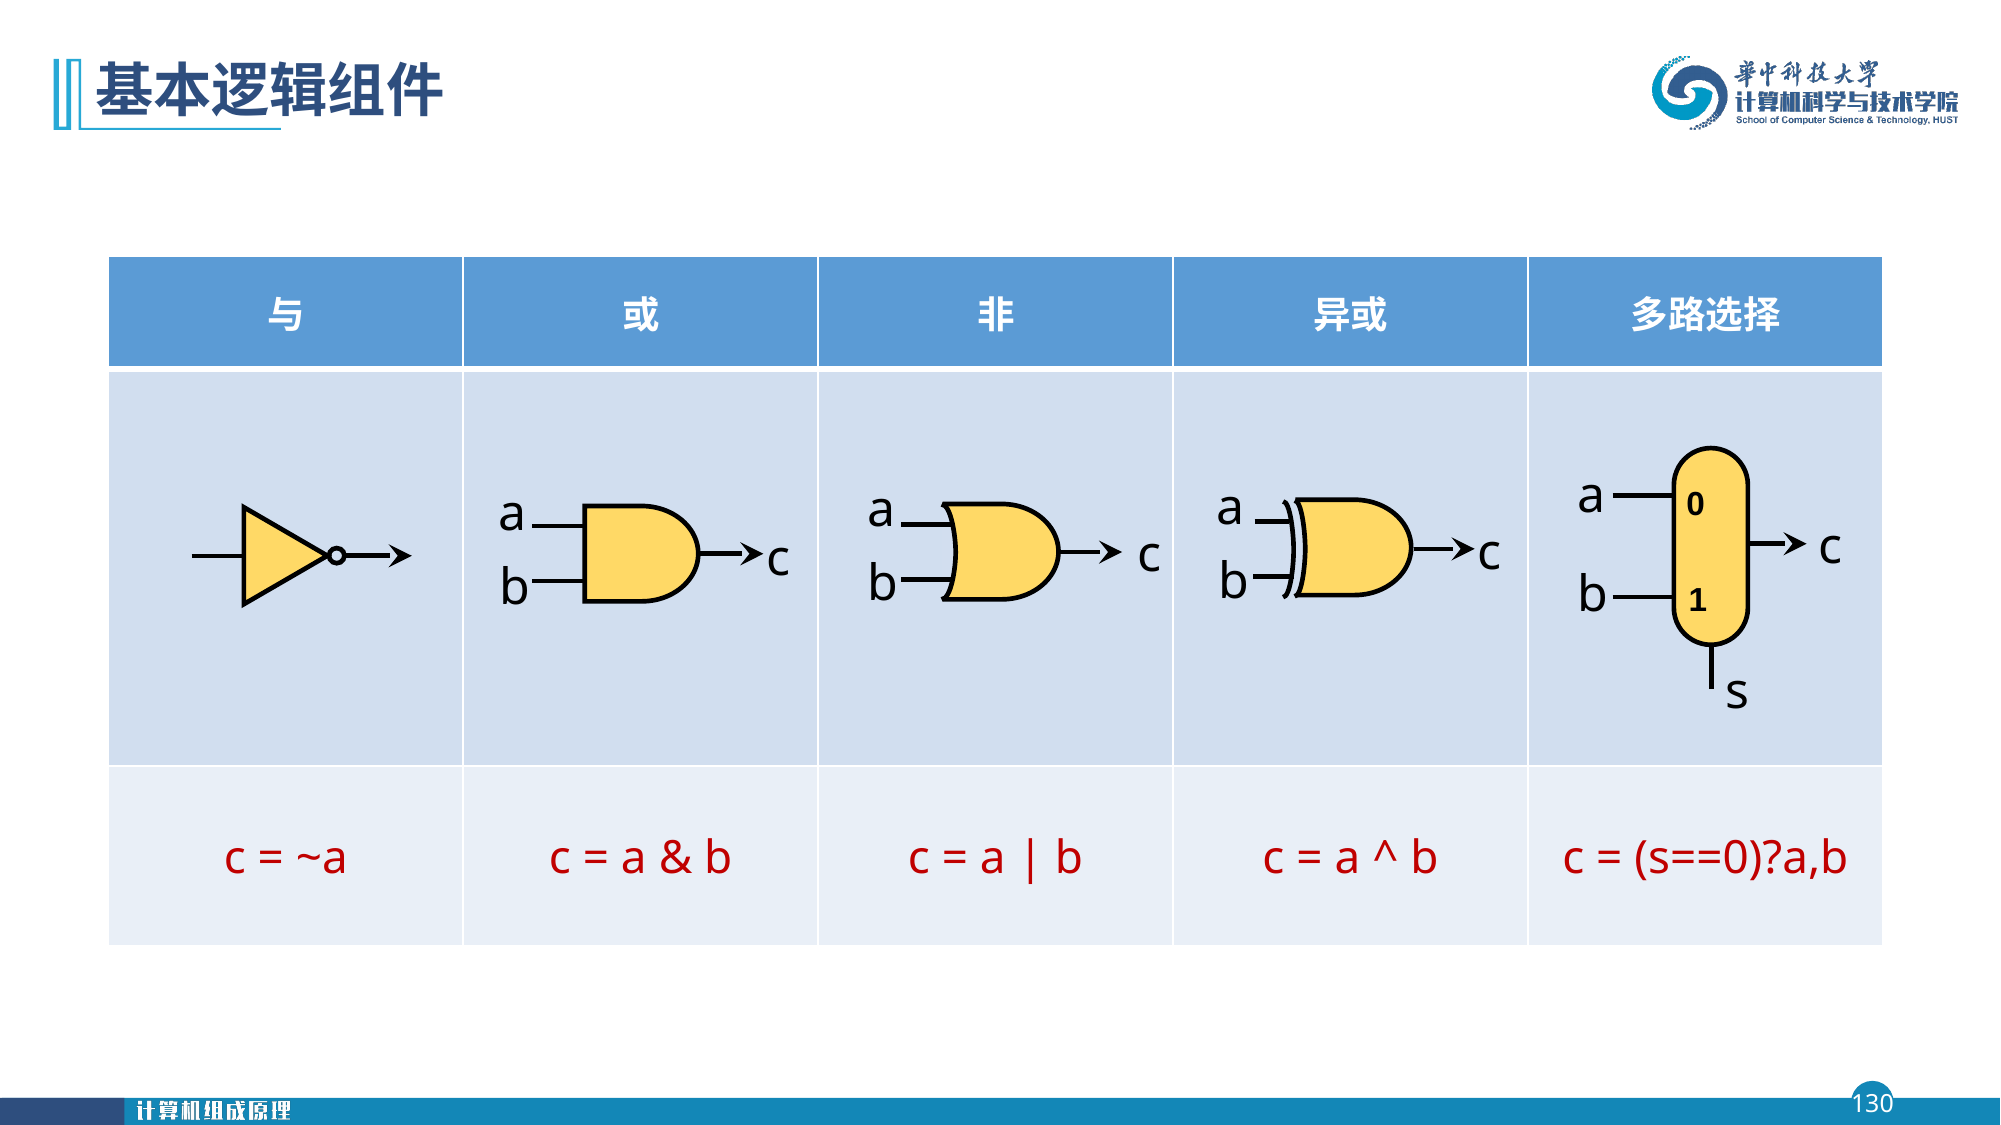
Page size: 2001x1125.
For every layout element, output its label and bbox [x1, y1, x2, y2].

table_header [109, 257, 462, 366]
table_cell [109, 767, 462, 945]
table_cell [464, 372, 817, 765]
table_header [819, 257, 1172, 366]
table_header [1174, 257, 1527, 366]
table_header [1529, 257, 1882, 366]
title [80, 42, 545, 144]
text_box [852, 468, 1168, 620]
table_cell [109, 372, 462, 765]
table_cell [1529, 372, 1882, 765]
table_header [464, 257, 817, 366]
picture [1652, 56, 1678, 81]
table_cell [464, 767, 817, 945]
text_box [191, 507, 412, 605]
text_box [1562, 448, 1849, 728]
table_cell [1174, 372, 1527, 765]
picture [1652, 56, 1958, 130]
table_cell [1174, 767, 1527, 945]
table_cell [819, 372, 1172, 765]
table_cell [819, 767, 1172, 945]
text_box [483, 472, 764, 623]
text_box [766, 513, 797, 586]
text_box [1202, 466, 1509, 618]
table_cell [1529, 767, 1882, 945]
